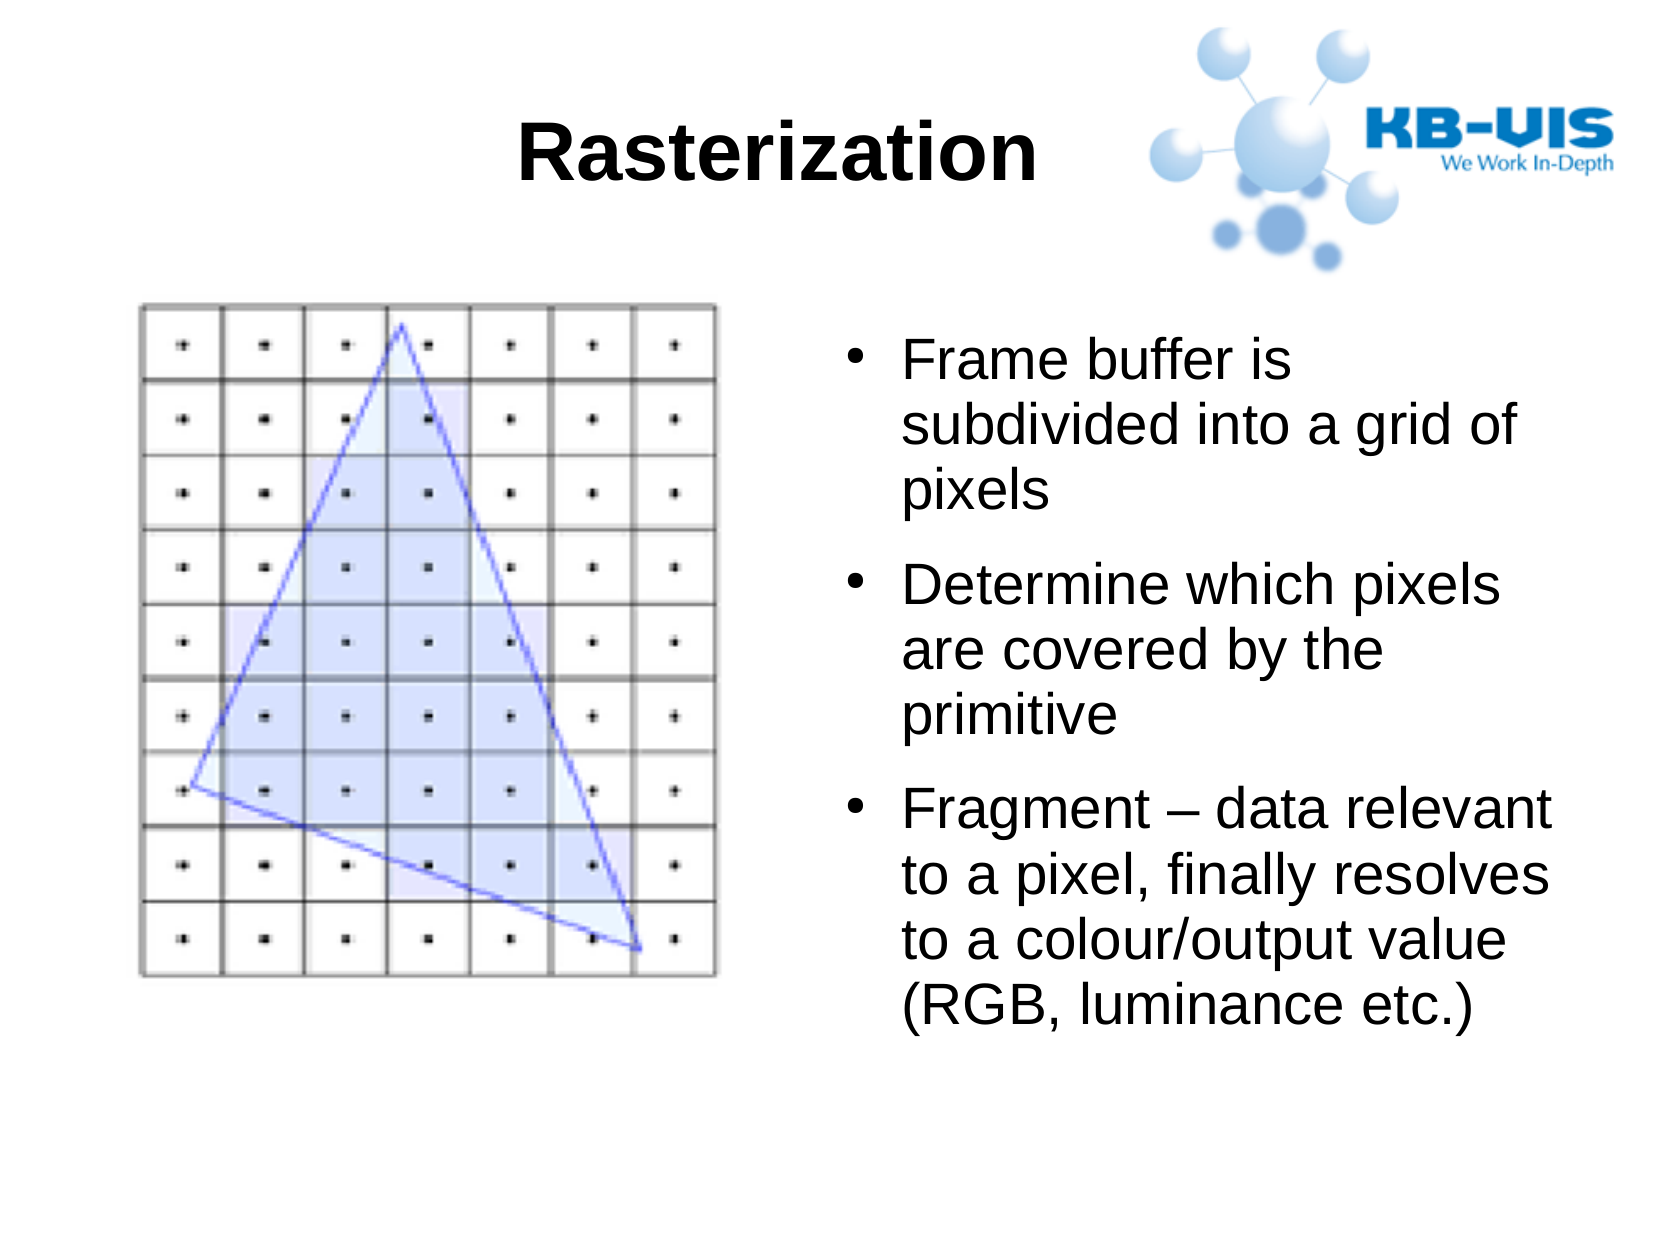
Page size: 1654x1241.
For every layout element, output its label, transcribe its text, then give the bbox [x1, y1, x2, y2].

list Frame buffer is subdivided into a grid of pixels Determine which pixels are covered by the primitive Fragment – data relevant to a pixel, finally resolves to a colour/output value (RGB, luminance etc.) [845, 327, 1572, 1193]
picture [0, 0, 1654, 1241]
title Rasterization [82, 49, 1474, 257]
